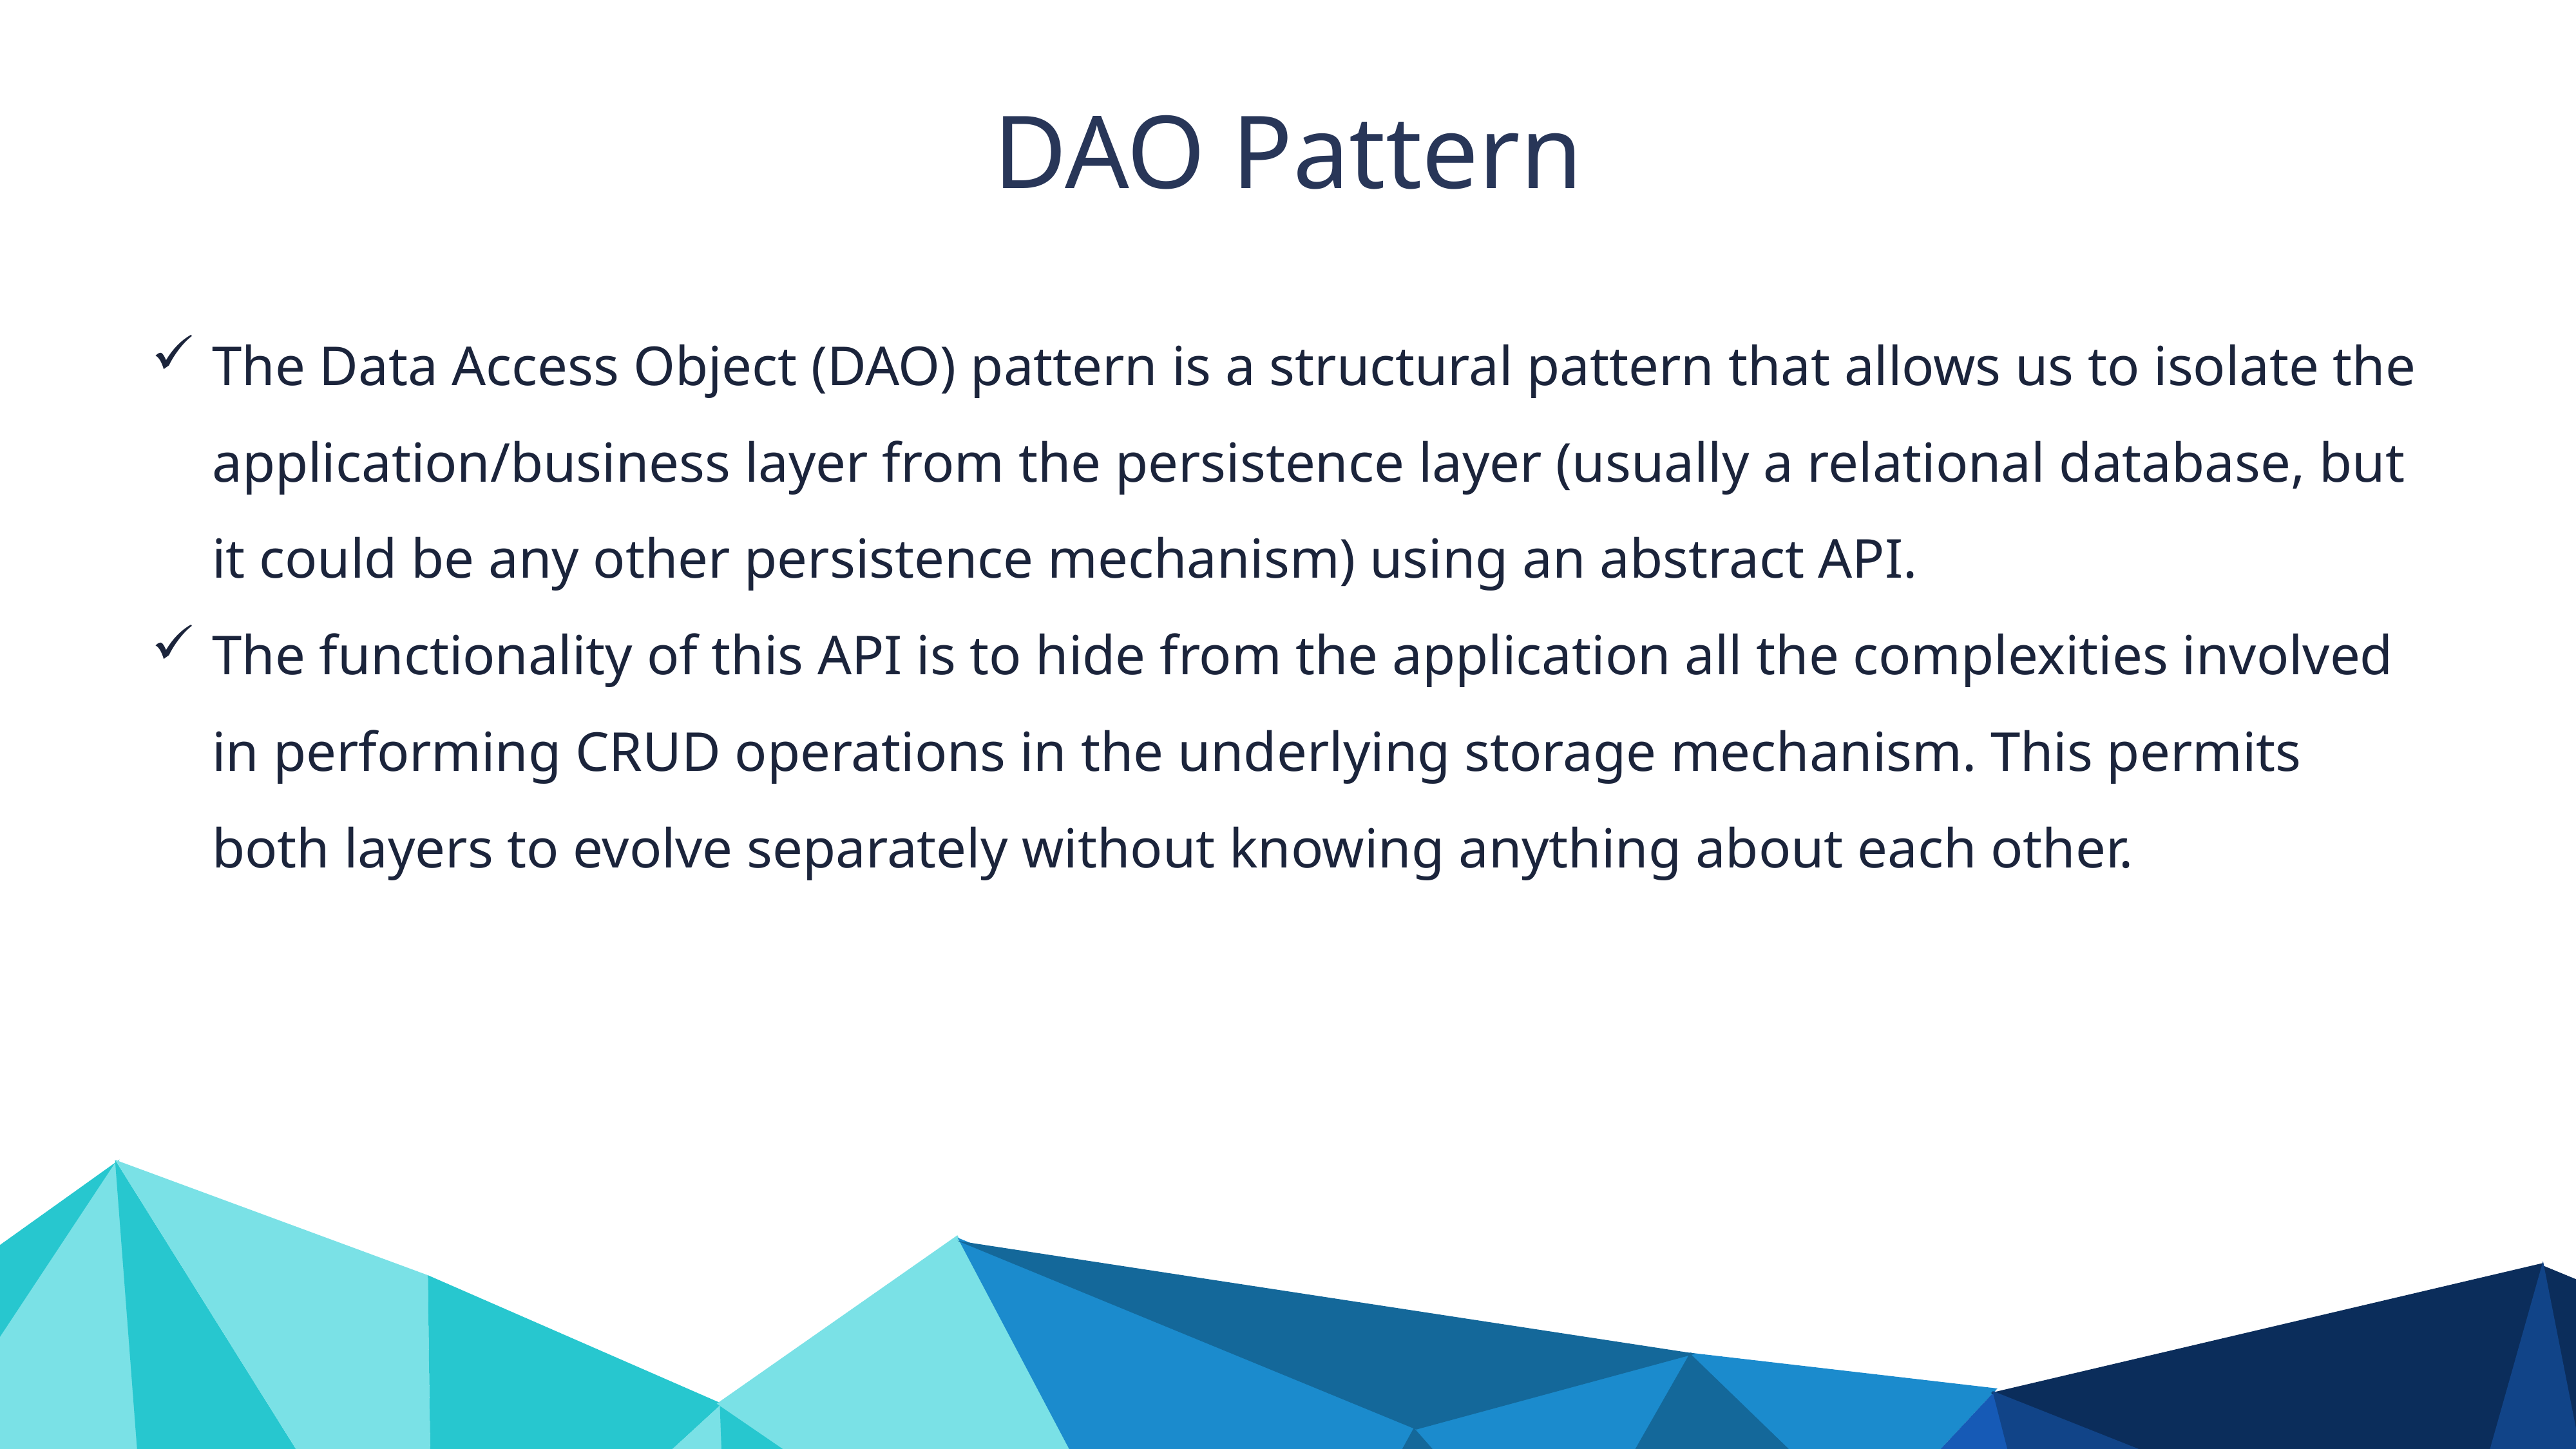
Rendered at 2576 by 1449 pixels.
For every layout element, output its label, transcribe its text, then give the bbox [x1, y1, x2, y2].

text_box The Data Access Object (DAO) pattern is a structural pattern that allows us to isolate the application/business layer from the persistence layer (usually a relational database, but it could be any other persistence mechanism) using an abstract API. The functionality of this API is to hide from the application all the complexities involved in performing CRUD operations in the underlying storage mechanism. This permits both layers to evolve separately without knowing anything about each other. [142, 294, 2434, 884]
text_box DAO Pattern [889, 82, 1687, 213]
